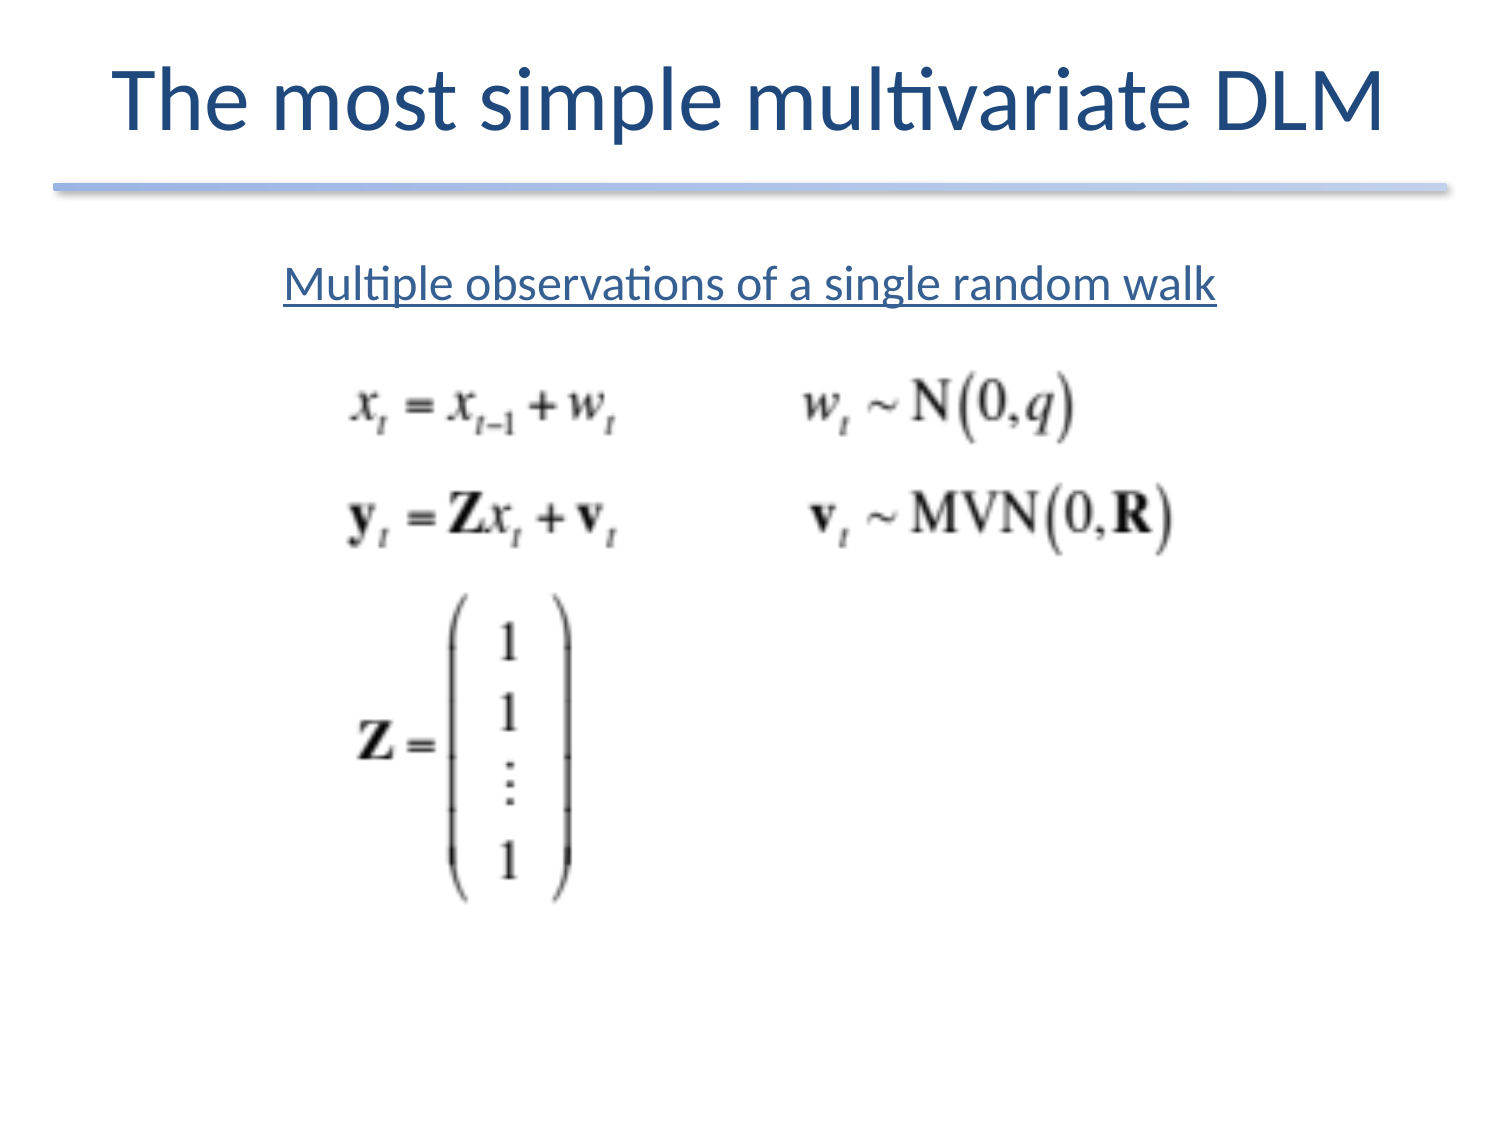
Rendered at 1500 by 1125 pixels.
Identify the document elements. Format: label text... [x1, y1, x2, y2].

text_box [343, 365, 624, 444]
text_box [52, 182, 1448, 193]
text_box Multiple observations of a single random walk [144, 241, 1356, 320]
title The most simple multivariate DLM [74, 0, 1426, 180]
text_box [350, 584, 577, 906]
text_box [341, 477, 622, 557]
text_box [801, 473, 1179, 561]
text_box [794, 360, 1080, 449]
